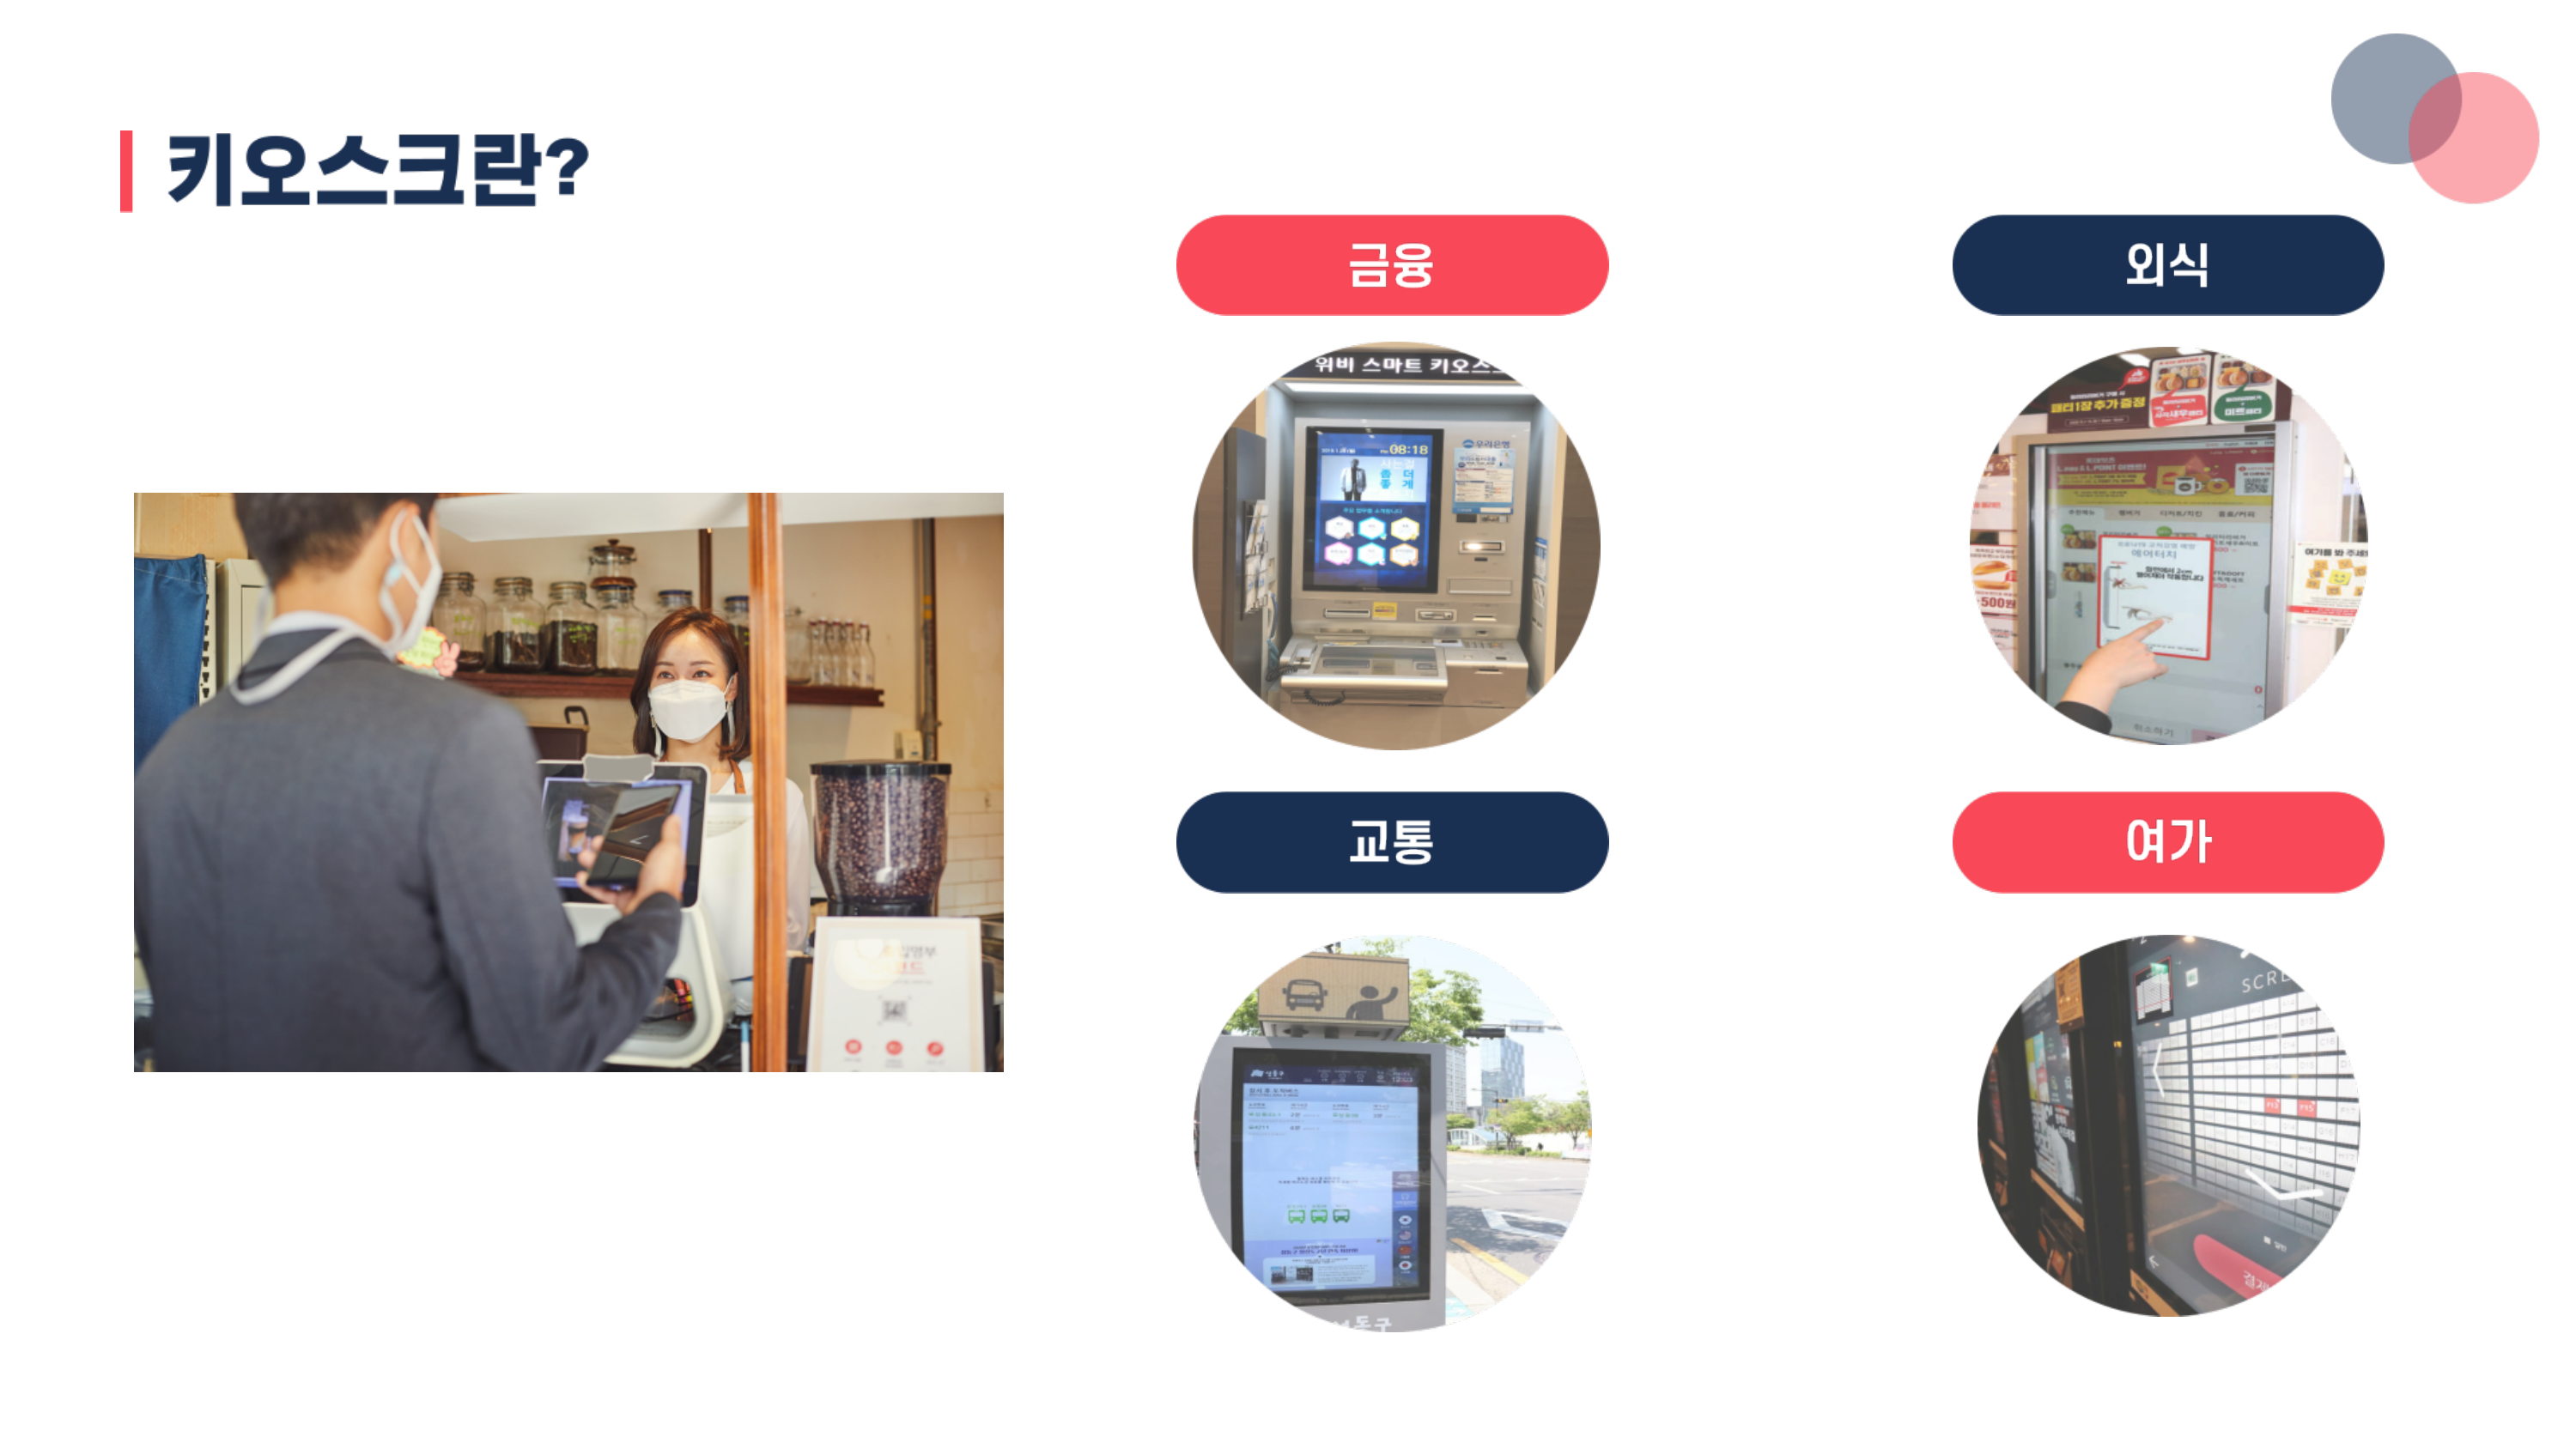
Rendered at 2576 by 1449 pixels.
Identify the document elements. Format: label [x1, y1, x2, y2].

picture [149, 104, 625, 244]
text_box [120, 130, 135, 213]
text_box [2330, 33, 2541, 205]
text_box [1176, 214, 2385, 1334]
text_box [133, 492, 1004, 1072]
